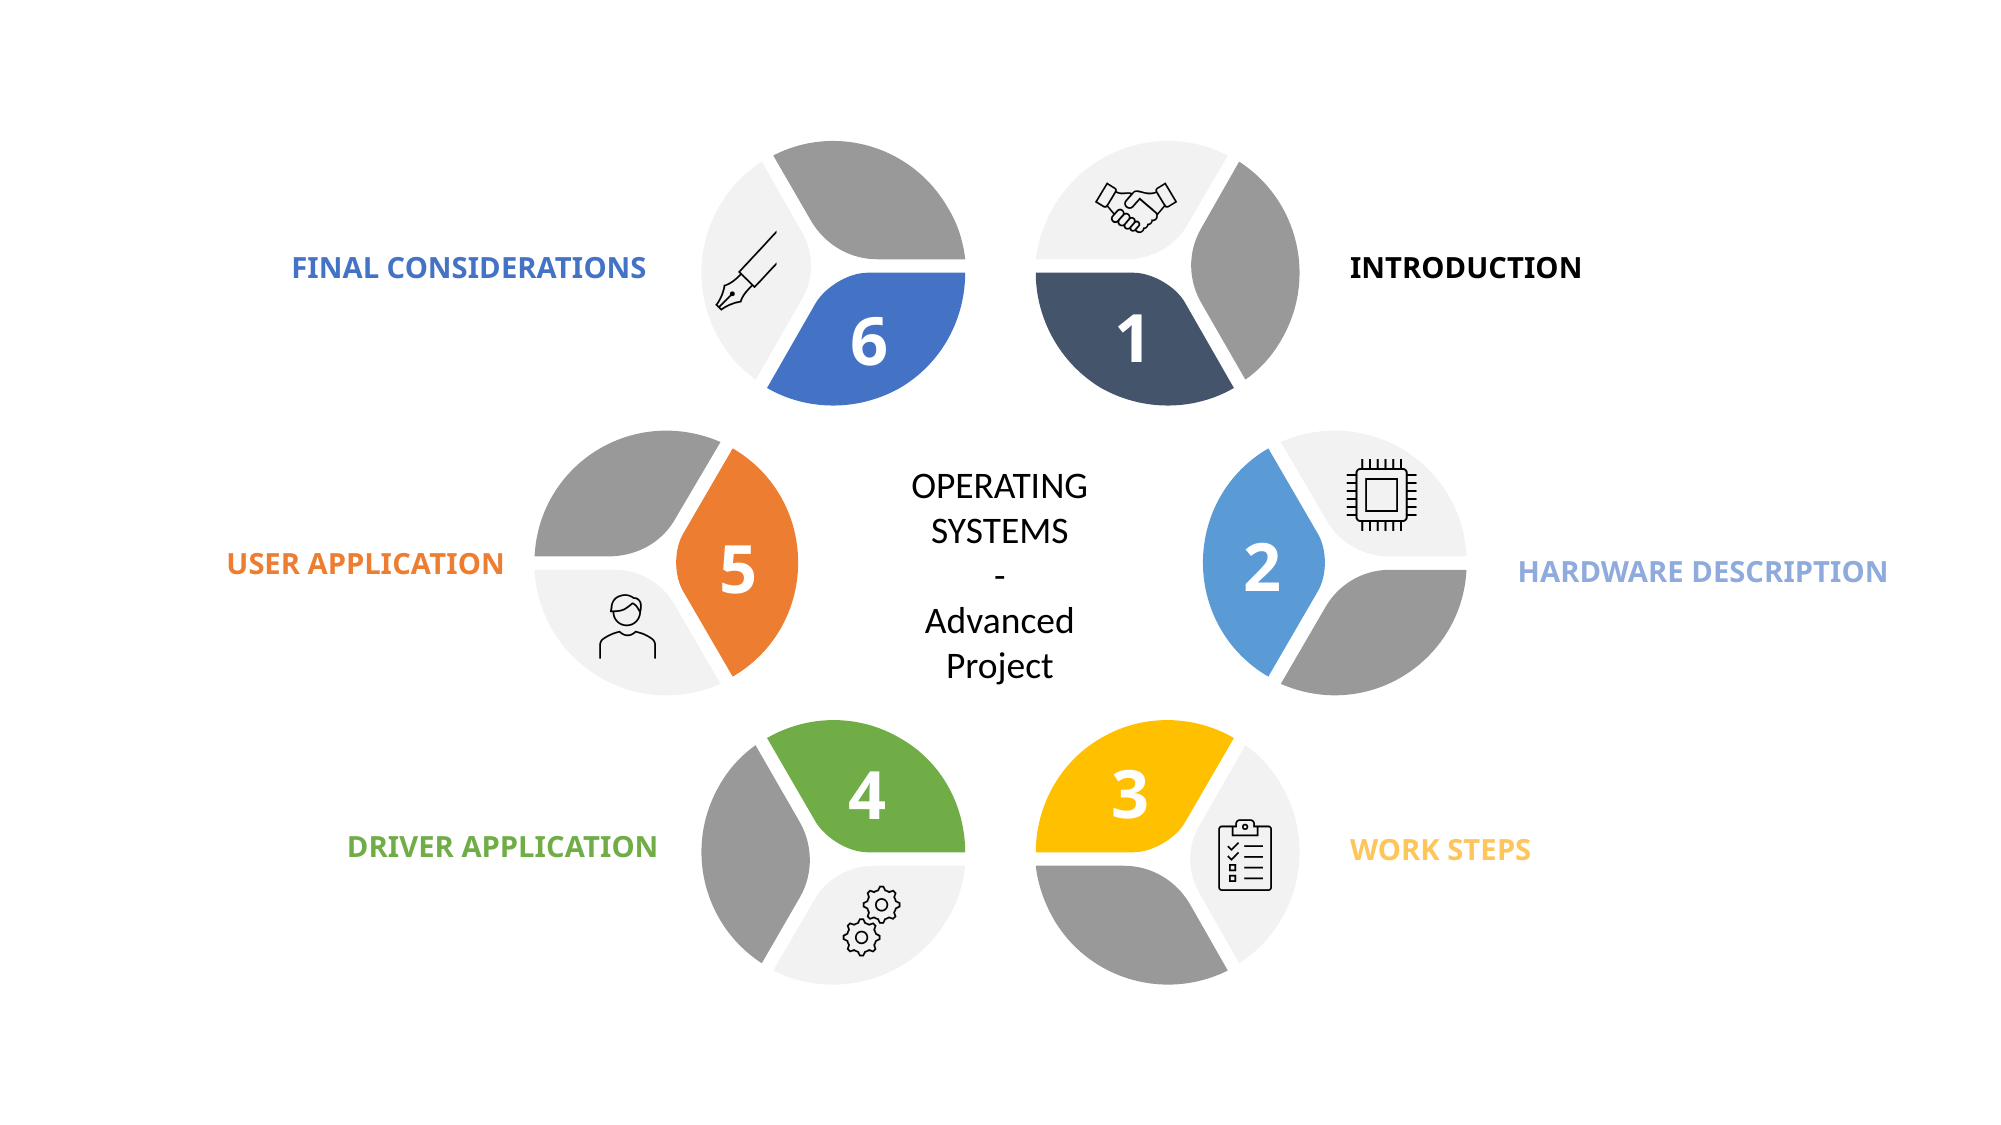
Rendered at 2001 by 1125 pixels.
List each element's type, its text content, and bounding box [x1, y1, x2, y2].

picture [1093, 165, 1179, 251]
text_box 5 [702, 527, 812, 631]
text_box OPERATING SYSTEMS - Advanced Project [853, 453, 1147, 672]
text_box DRIVER APPLICATION [182, 824, 674, 948]
text_box [773, 140, 966, 260]
text_box [1280, 569, 1467, 696]
picture [702, 228, 788, 313]
picture [829, 878, 914, 964]
text_box [1035, 272, 1180, 386]
text_box USER APPLICATION [28, 486, 520, 609]
text_box 6 [833, 298, 943, 402]
text_box [1280, 430, 1399, 524]
text_box [1207, 341, 1234, 400]
text_box [1191, 161, 1300, 380]
text_box [1347, 469, 1467, 557]
text_box [1035, 140, 1228, 260]
text_box [1035, 720, 1234, 853]
text_box FINAL CONSIDERATIONS [170, 190, 662, 314]
text_box [773, 882, 905, 985]
text_box [534, 569, 658, 668]
picture [1202, 812, 1288, 898]
text_box [1129, 400, 1206, 406]
text_box [707, 161, 811, 380]
picture [1335, 447, 1428, 543]
text_box [767, 272, 966, 406]
text_box INTRODUCTION [1335, 190, 1827, 289]
picture [585, 585, 670, 671]
text_box 2 [1226, 524, 1336, 628]
text_box WORK STEPS [1335, 827, 1827, 951]
text_box [676, 448, 794, 624]
text_box [1035, 865, 1228, 985]
text_box 4 [831, 752, 917, 829]
text_box [590, 597, 721, 696]
text_box 3 [1093, 751, 1203, 856]
text_box [706, 631, 780, 677]
text_box 1 [1097, 295, 1207, 400]
text_box [1190, 745, 1300, 964]
text_box [534, 430, 721, 557]
text_box [834, 865, 966, 958]
text_box [1202, 448, 1313, 677]
text_box [701, 745, 810, 964]
text_box HARDWARE DESCRIPTION [1502, 493, 1995, 617]
text_box [767, 720, 966, 853]
